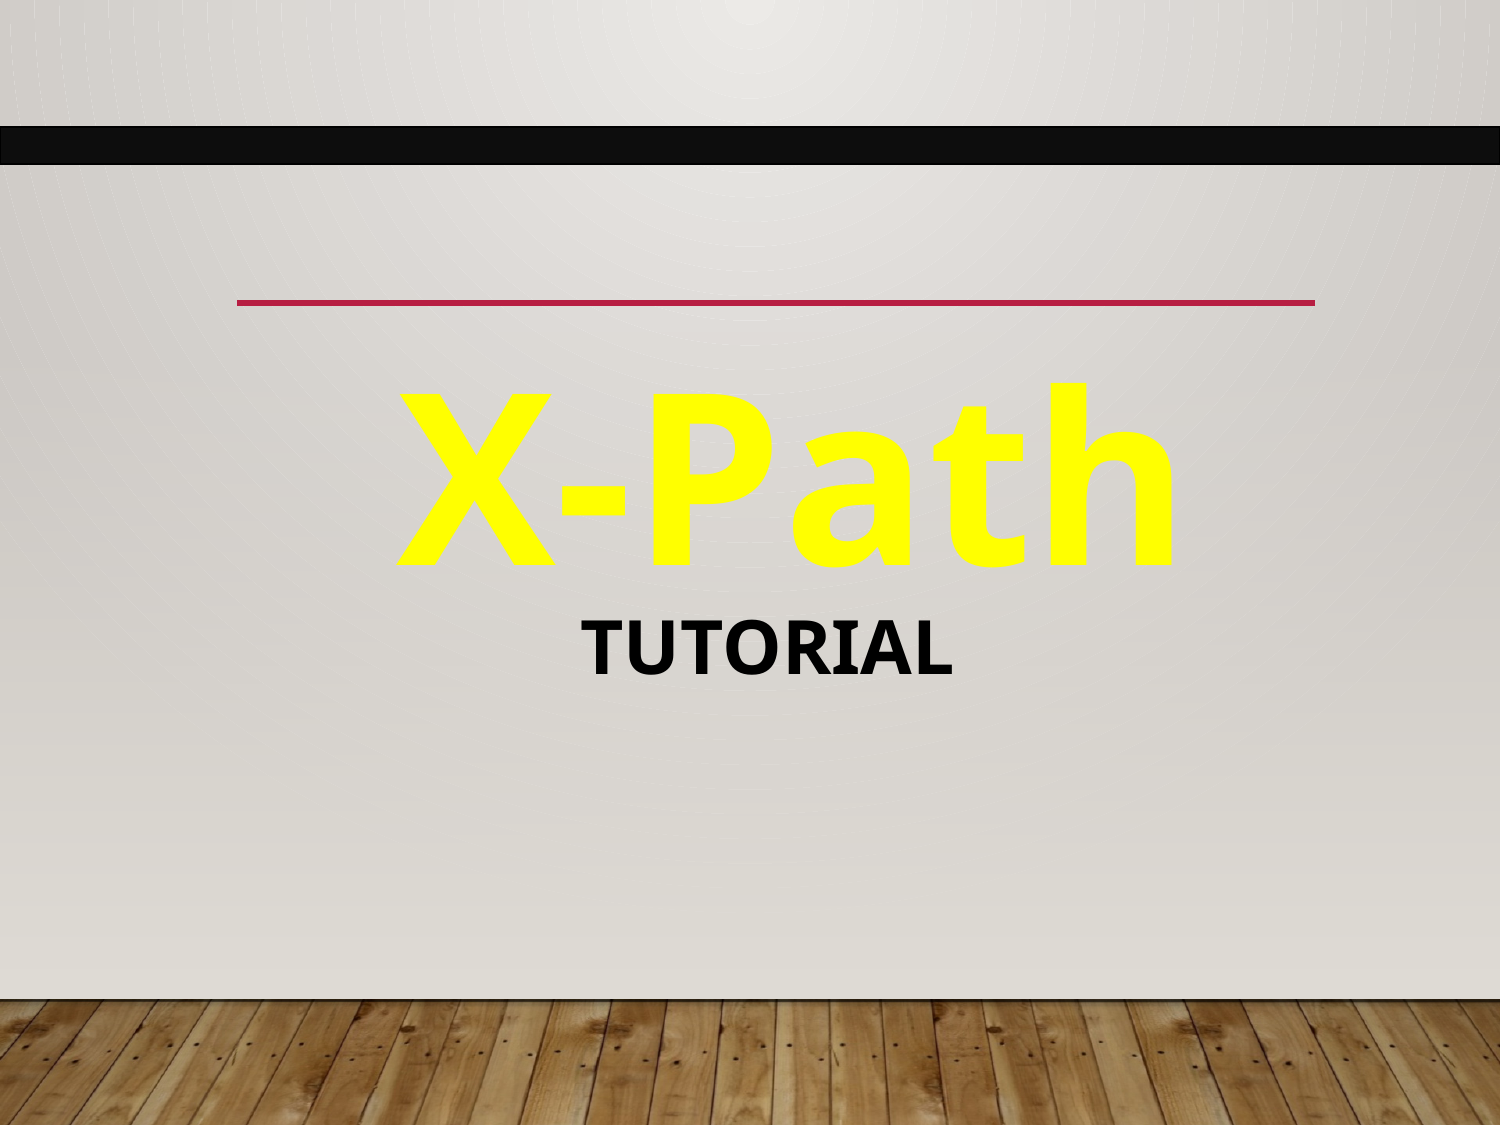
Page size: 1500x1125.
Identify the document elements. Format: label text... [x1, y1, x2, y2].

text_box X-Path [381, 318, 1205, 622]
picture [0, 999, 1500, 1125]
text_box [0, 126, 1500, 164]
text_box TUTORIAL [565, 592, 971, 697]
